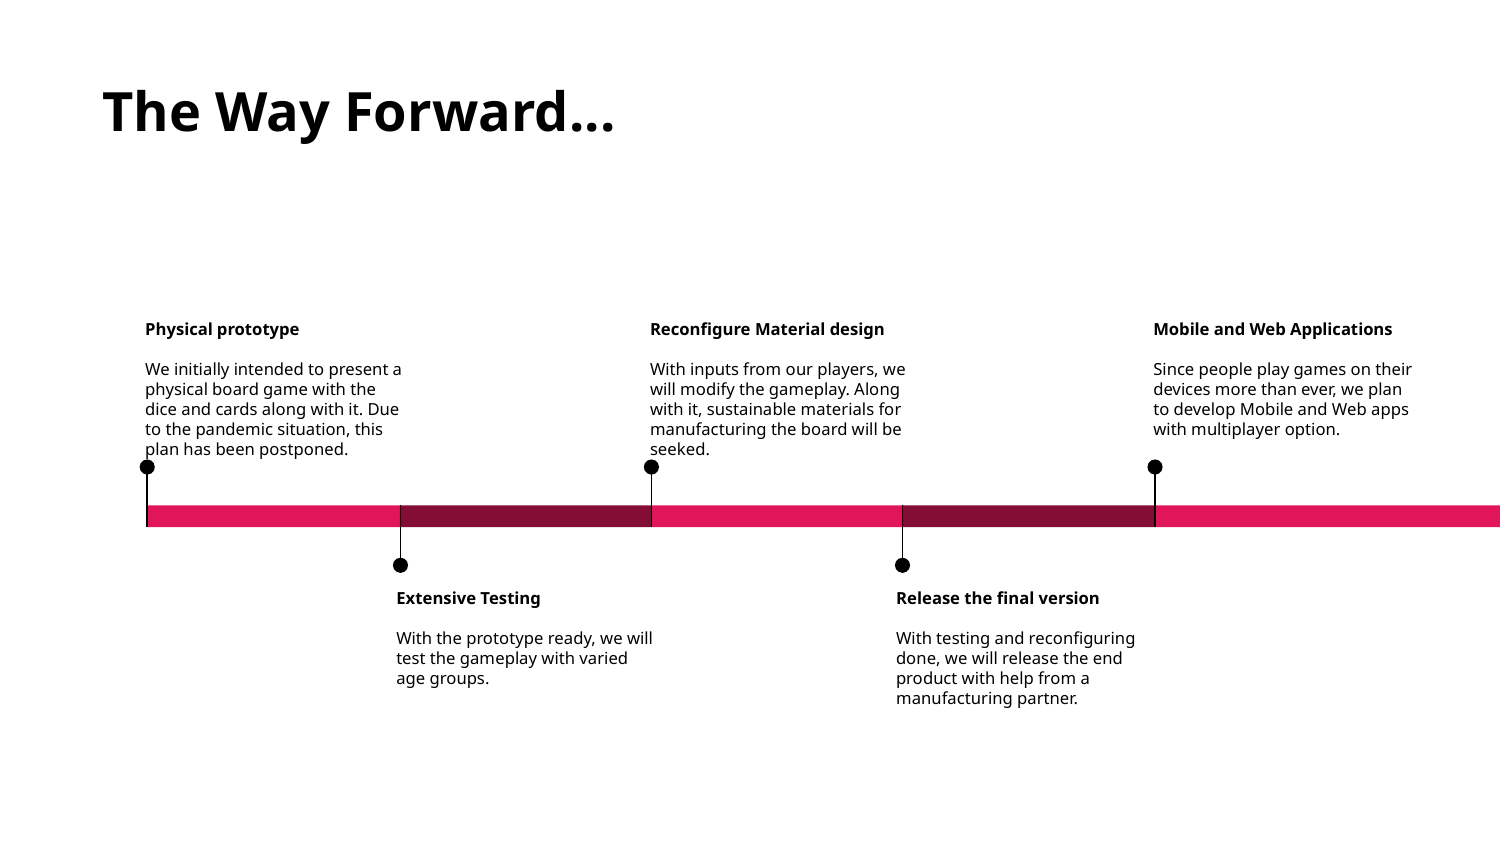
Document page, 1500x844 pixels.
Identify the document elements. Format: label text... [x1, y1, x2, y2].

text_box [380, 505, 674, 728]
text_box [880, 505, 1174, 728]
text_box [634, 303, 928, 528]
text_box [129, 303, 423, 528]
text_box The Way Forward... [87, 62, 1437, 173]
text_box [1138, 303, 1500, 528]
